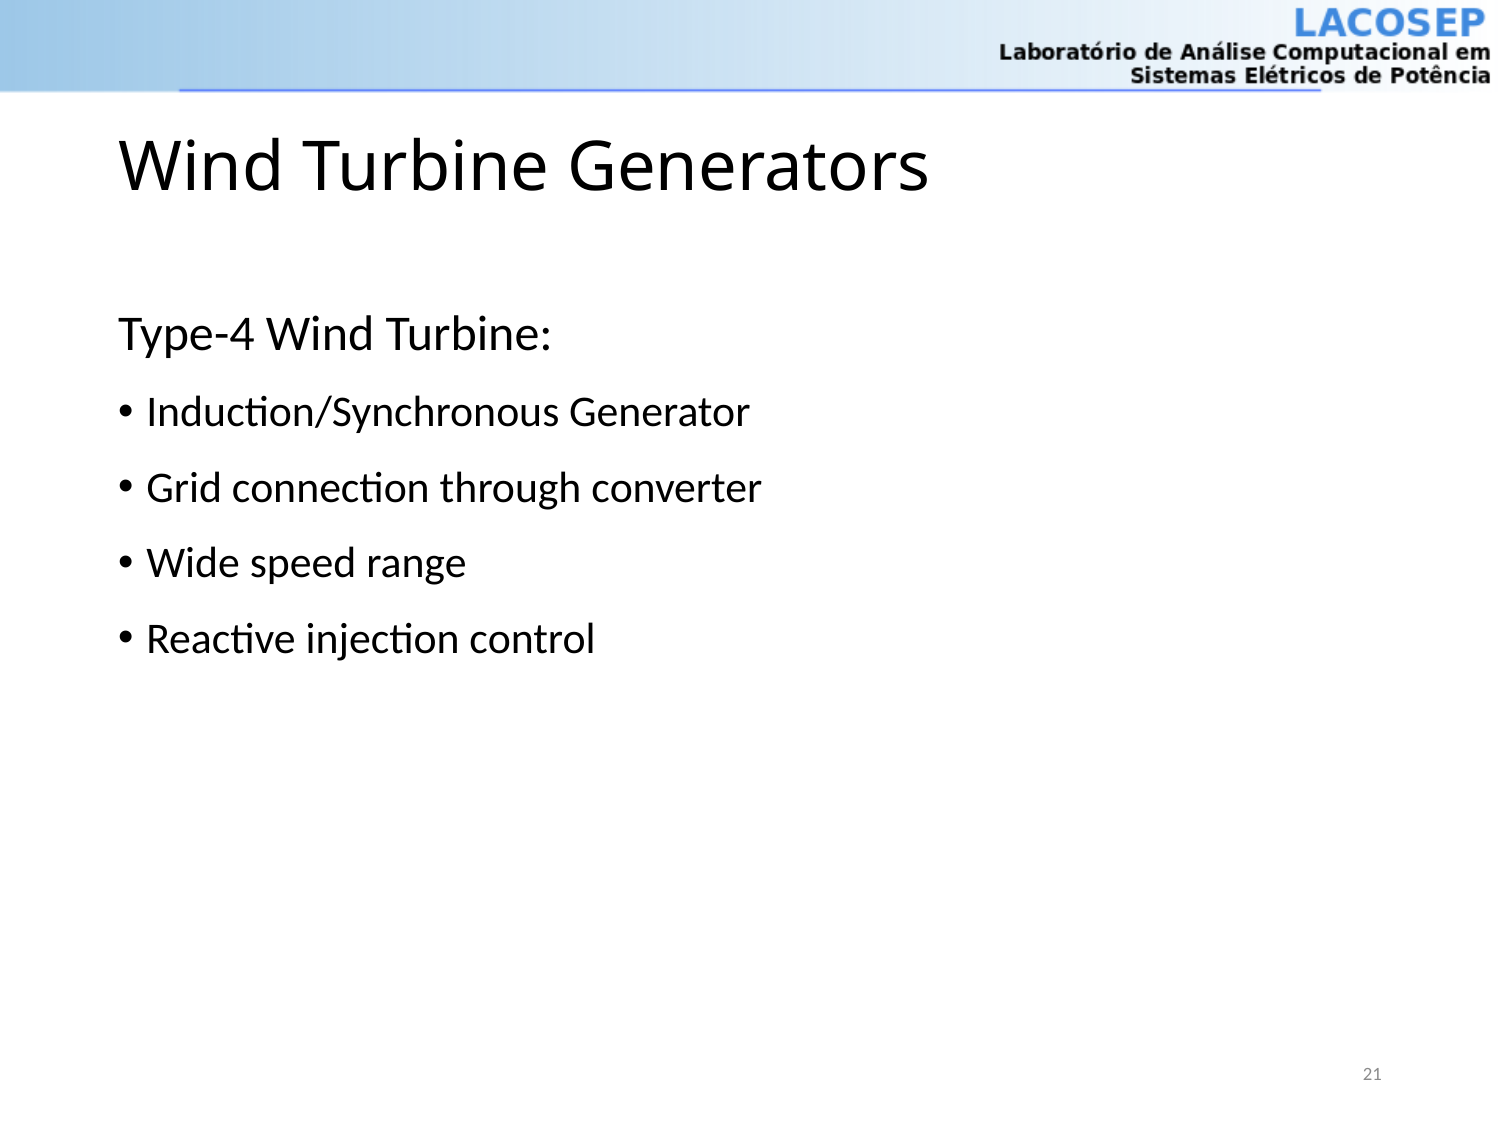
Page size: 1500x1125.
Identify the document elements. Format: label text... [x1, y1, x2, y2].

slide_number 21 [1059, 1042, 1397, 1103]
picture [0, 0, 1500, 1125]
list Type-4 Wind Turbine: Induction/Synchronous Generator Grid connection through converter Wide speed range Reactive injection control [103, 299, 1397, 1014]
title Wind Turbine Generators [103, 59, 1397, 278]
